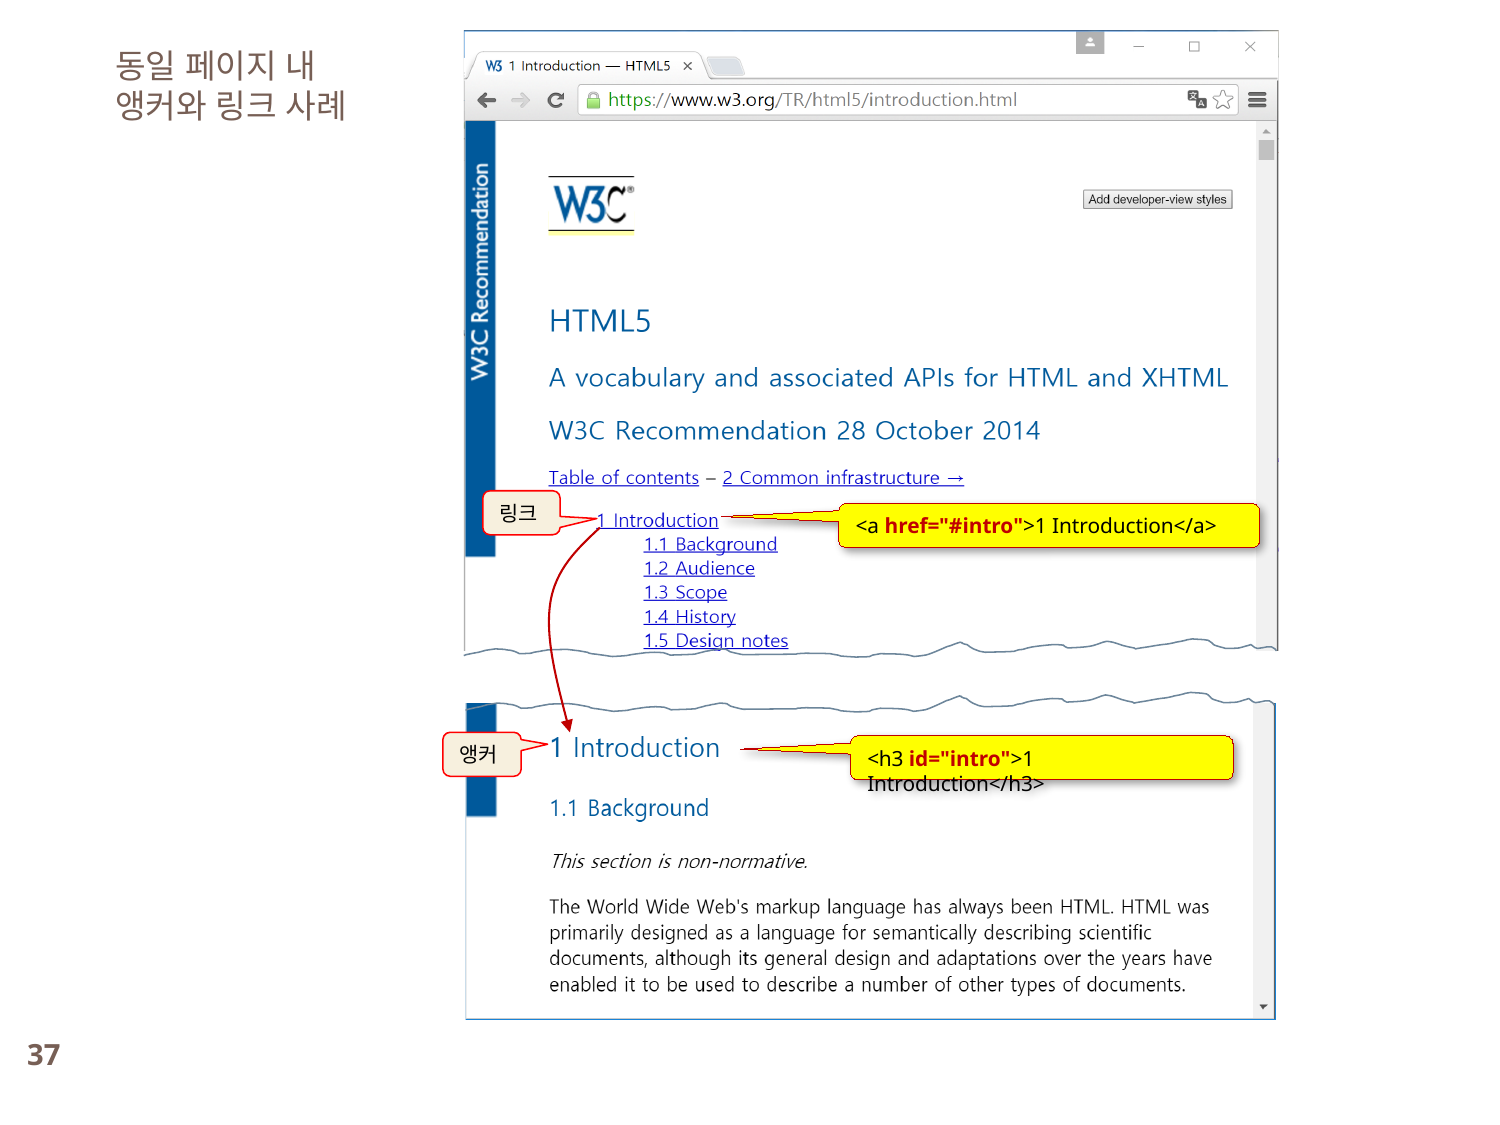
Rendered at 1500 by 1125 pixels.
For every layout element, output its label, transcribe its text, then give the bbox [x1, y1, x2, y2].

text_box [463, 0, 1279, 658]
text_box 동일 페이지 내 앵커와 링크 사례 [100, 37, 372, 149]
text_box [465, 692, 1277, 1125]
text_box [552, 667, 580, 691]
text_box 앵커 [442, 732, 459, 777]
slide_number 37 [0, 1025, 88, 1088]
